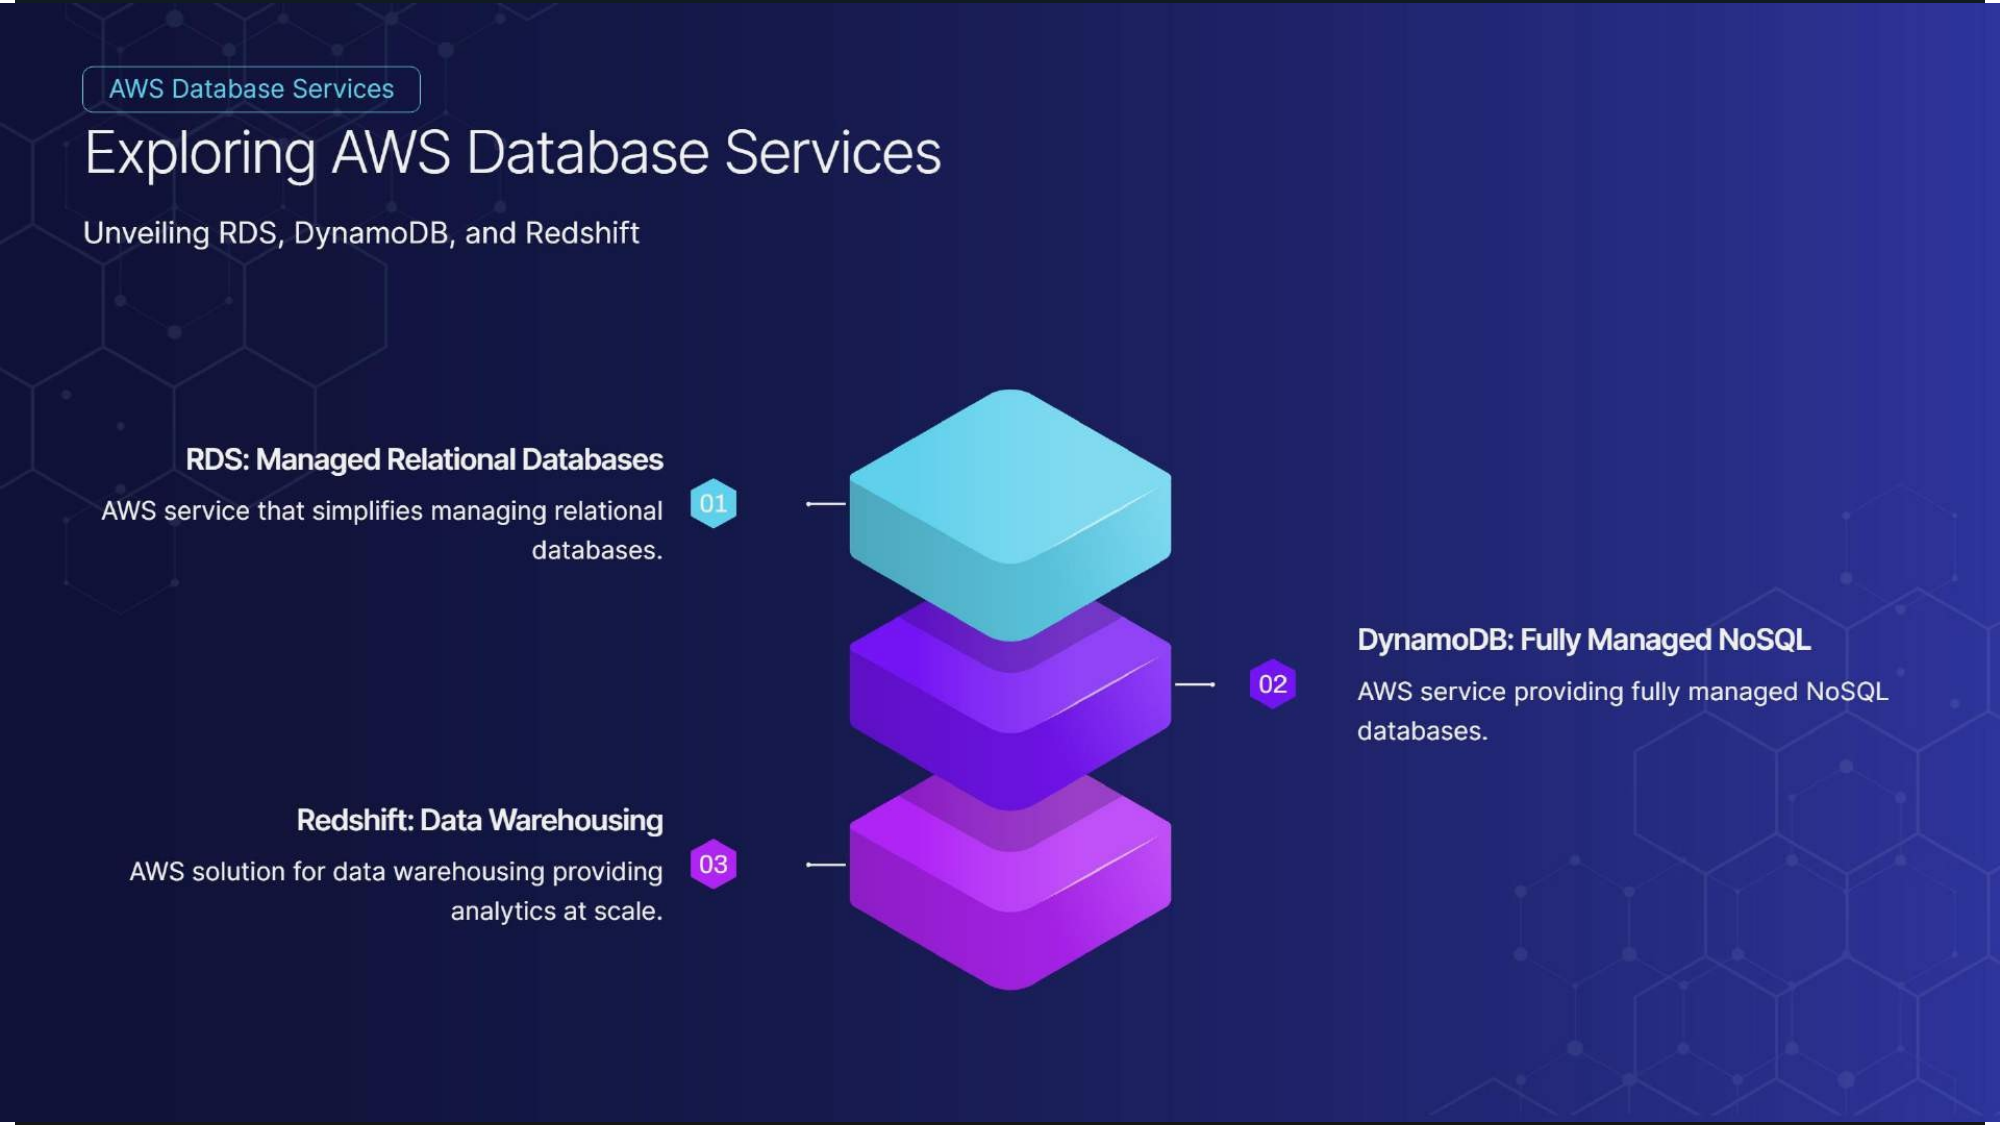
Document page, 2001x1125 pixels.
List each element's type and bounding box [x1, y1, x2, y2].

text_box [0, 0, 2000, 1125]
